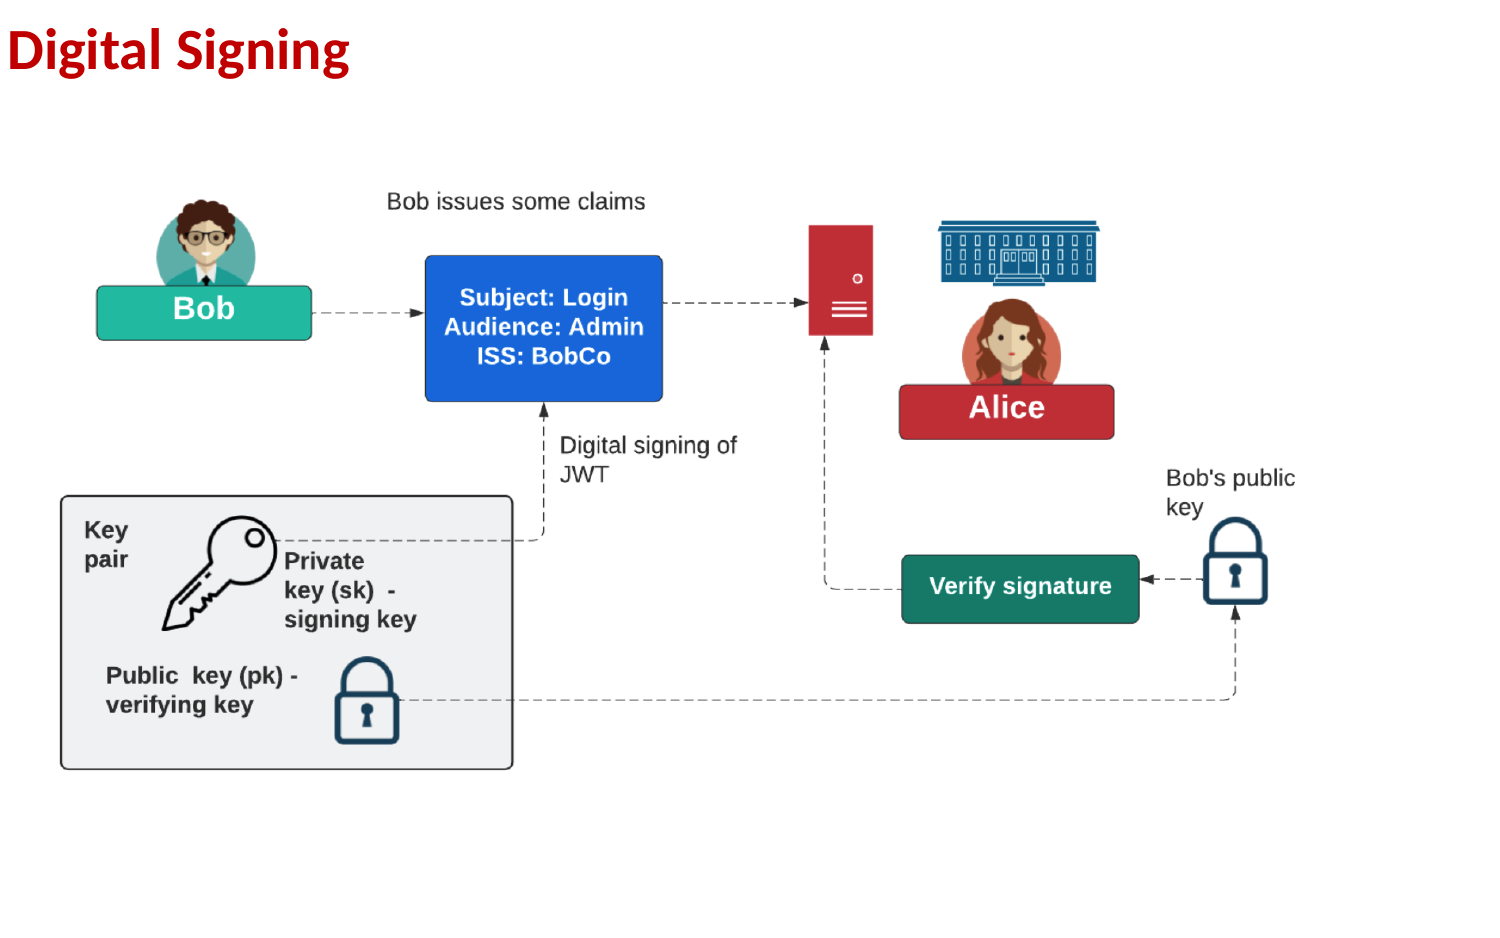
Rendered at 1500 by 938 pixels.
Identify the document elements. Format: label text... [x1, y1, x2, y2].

title Digital Signing [0, 0, 1351, 126]
picture [37, 144, 1313, 793]
